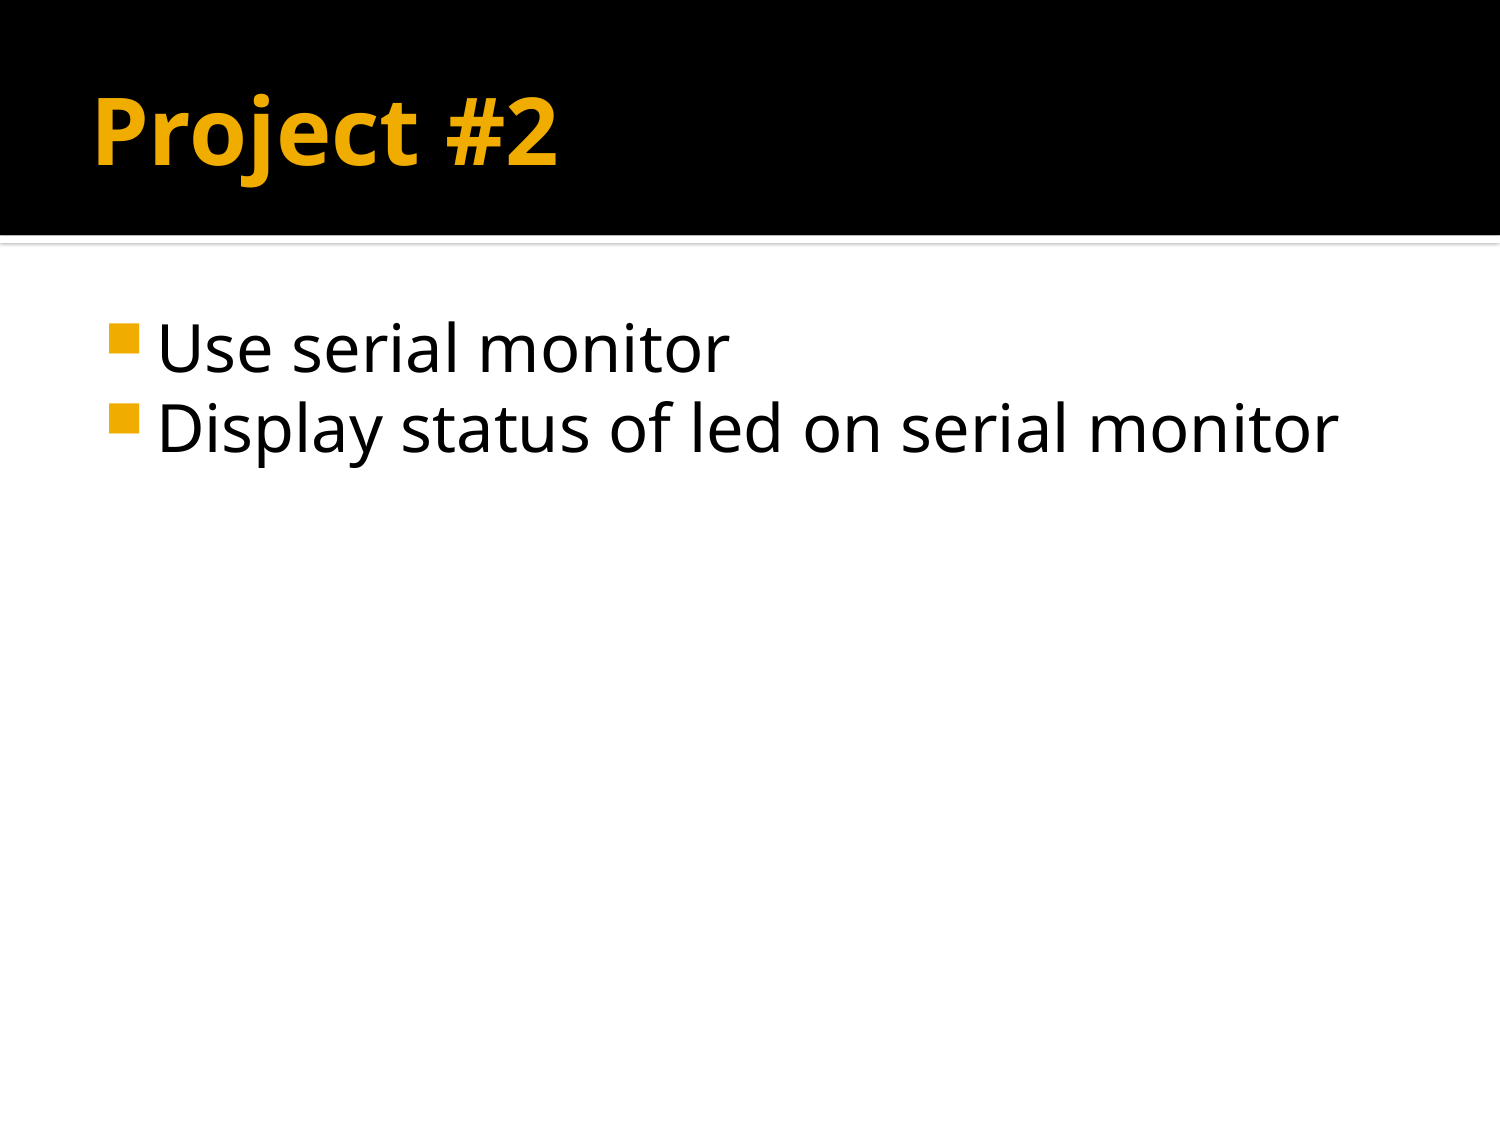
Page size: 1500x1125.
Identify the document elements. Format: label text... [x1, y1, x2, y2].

list Use serial monitor Display status of led on serial monitor [75, 291, 1425, 1050]
title Project #2 [75, 25, 1425, 231]
